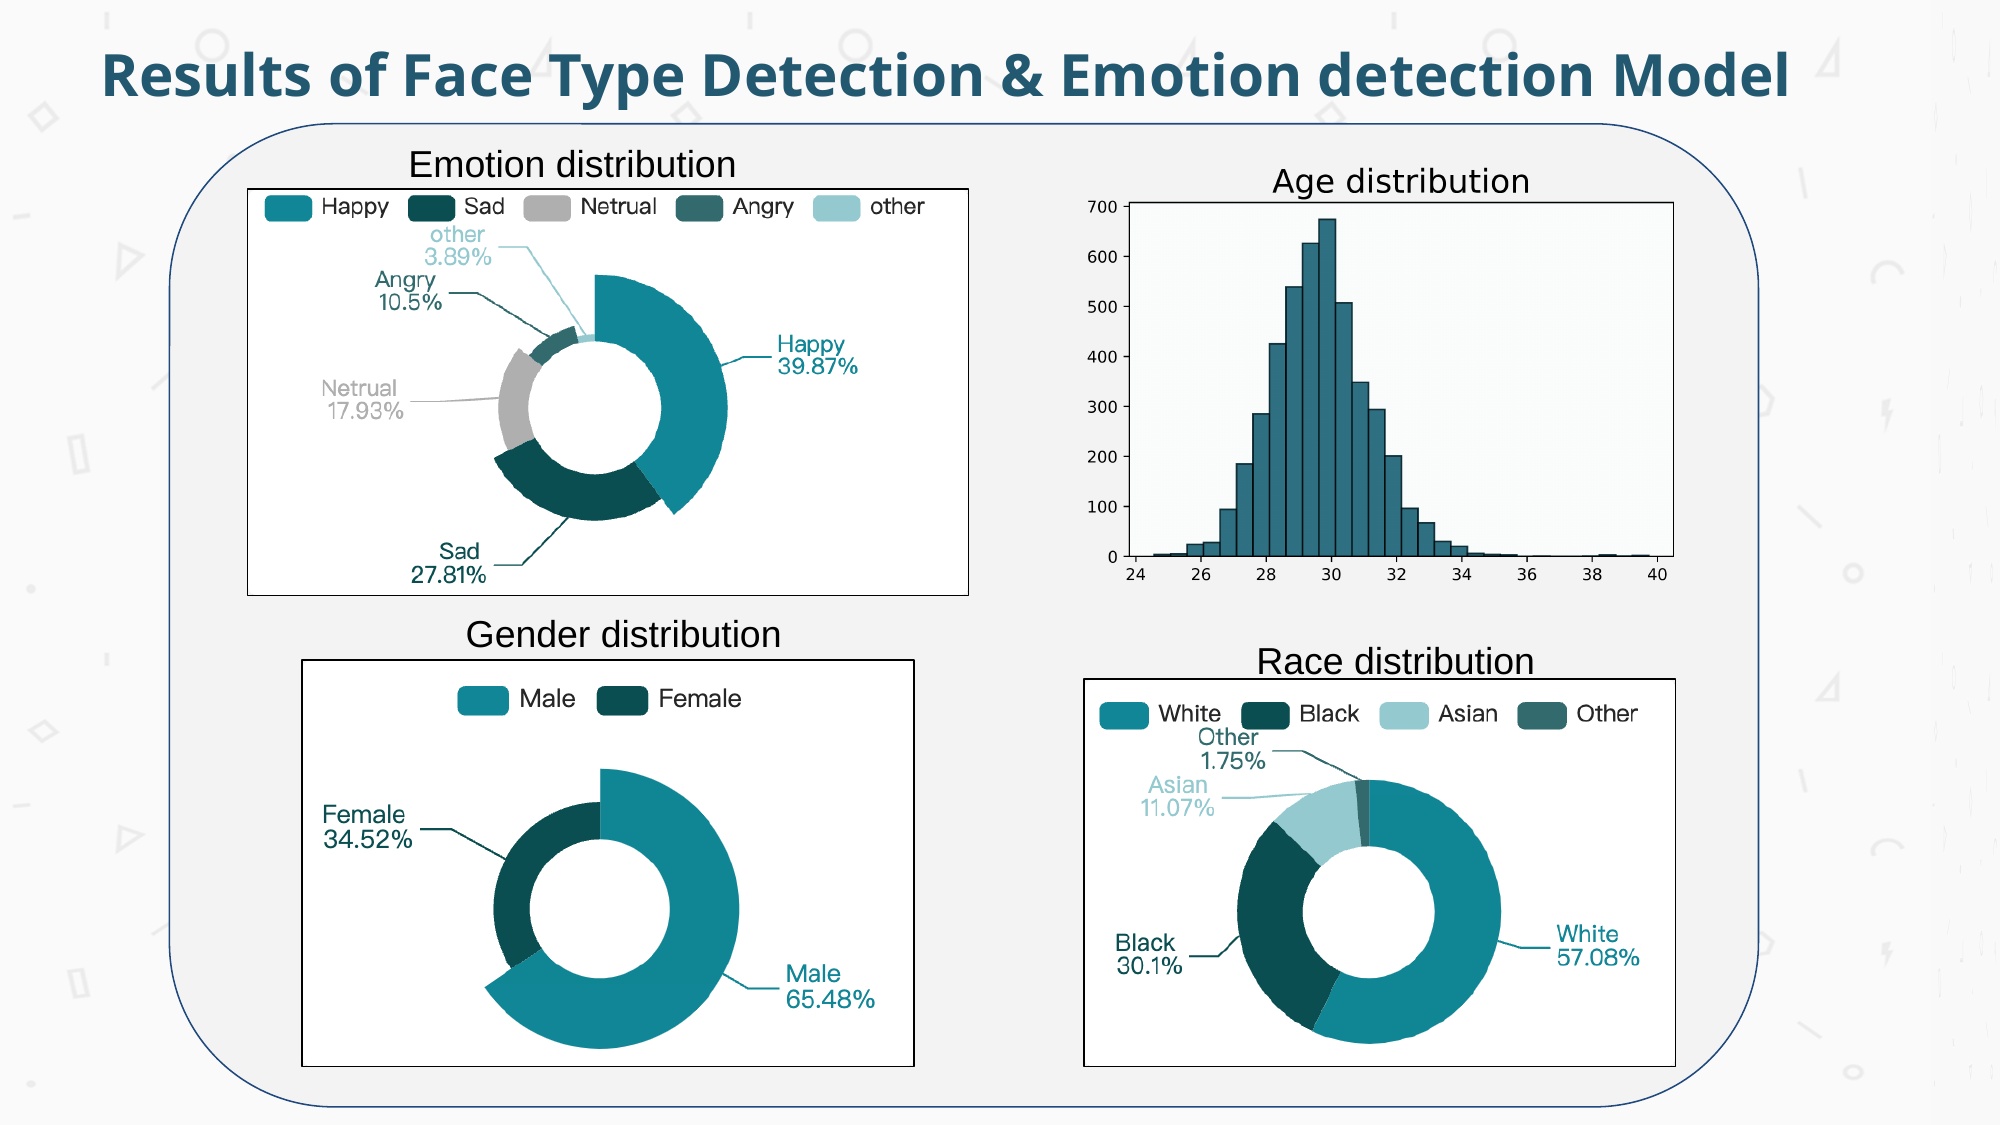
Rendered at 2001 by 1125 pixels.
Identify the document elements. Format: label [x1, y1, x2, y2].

picture [247, 189, 969, 596]
picture [1074, 156, 1685, 596]
picture [1084, 679, 1675, 1067]
picture [302, 660, 914, 1067]
text_box [0, 0, 2000, 1125]
